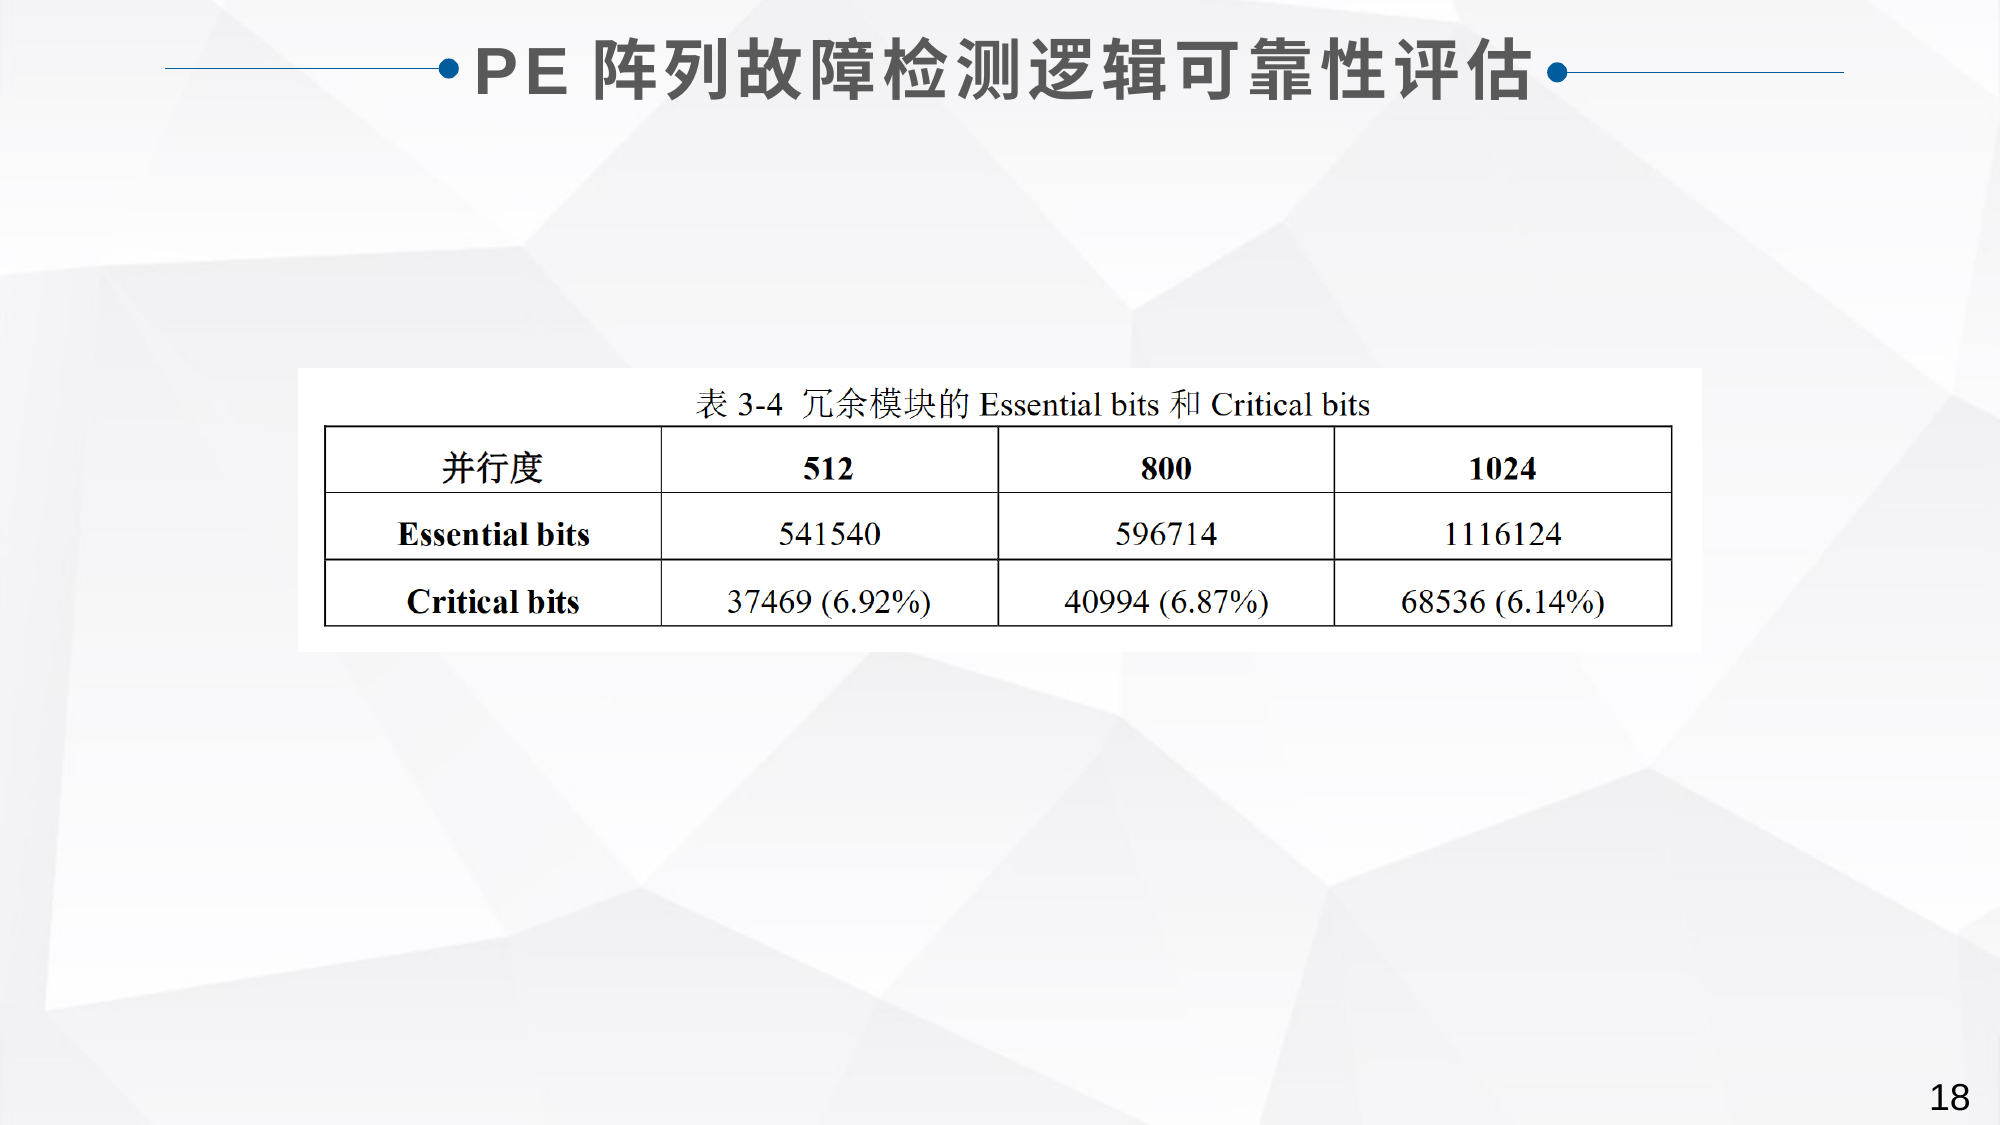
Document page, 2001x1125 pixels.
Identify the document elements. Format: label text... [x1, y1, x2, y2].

text_box [1546, 61, 1569, 84]
slide_number 18 [1716, 1065, 2000, 1125]
text_box PE阵列故障检测逻辑可靠性评估 [458, 20, 1549, 115]
text_box [437, 57, 460, 80]
picture [0, 0, 2000, 1125]
